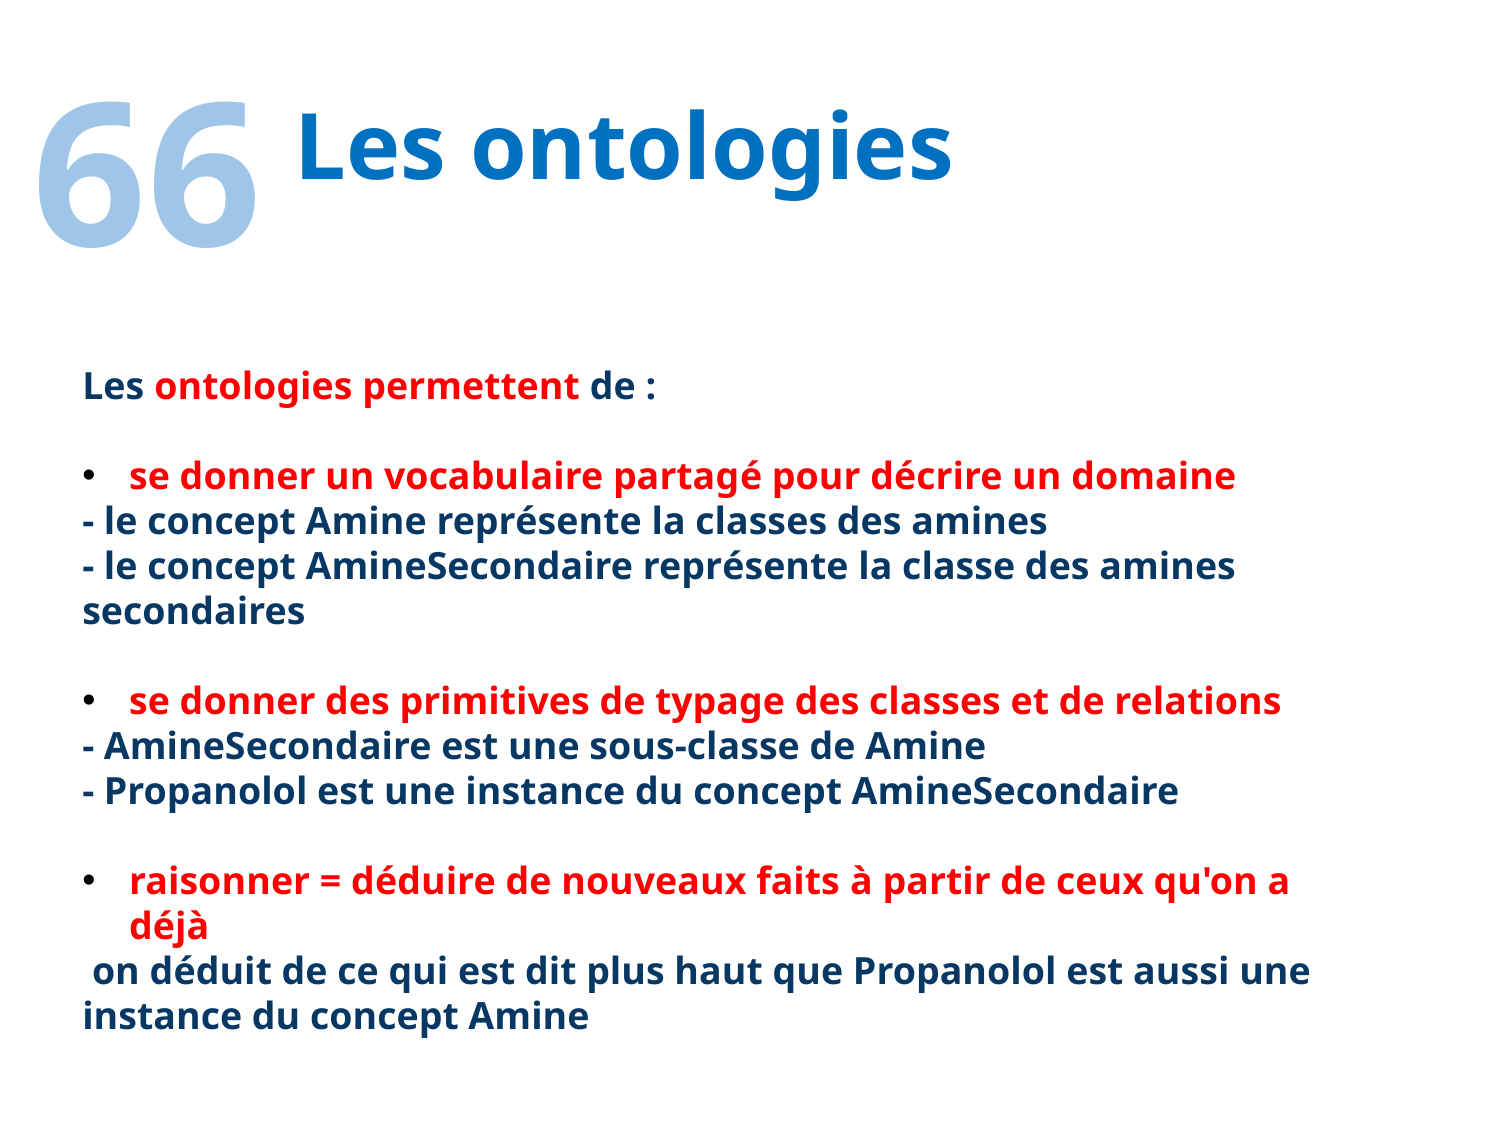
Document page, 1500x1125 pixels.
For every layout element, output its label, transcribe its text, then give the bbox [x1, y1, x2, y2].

slide_number 66 [17, 31, 315, 306]
text_box Les ontologies permettent de : se donner un vocabulaire partagé pour décrire un domaine - le concept Amine représente la classes des amines - le concept AmineSecondaire représente la classe des amines secondaires se donner des primitives de typage des classes et de relations - AmineSecondaire est une sous-classe de Amine - Propanolol est une instance du concept AmineSecondaire raisonner = déduire de nouveaux faits à partir de ceux qu'on a déjà on déduit de ce qui est dit plus haut que Propanolol est aussi une instance du concept Amine [67, 354, 1340, 1045]
text_box Les ontologies [280, 80, 1075, 206]
